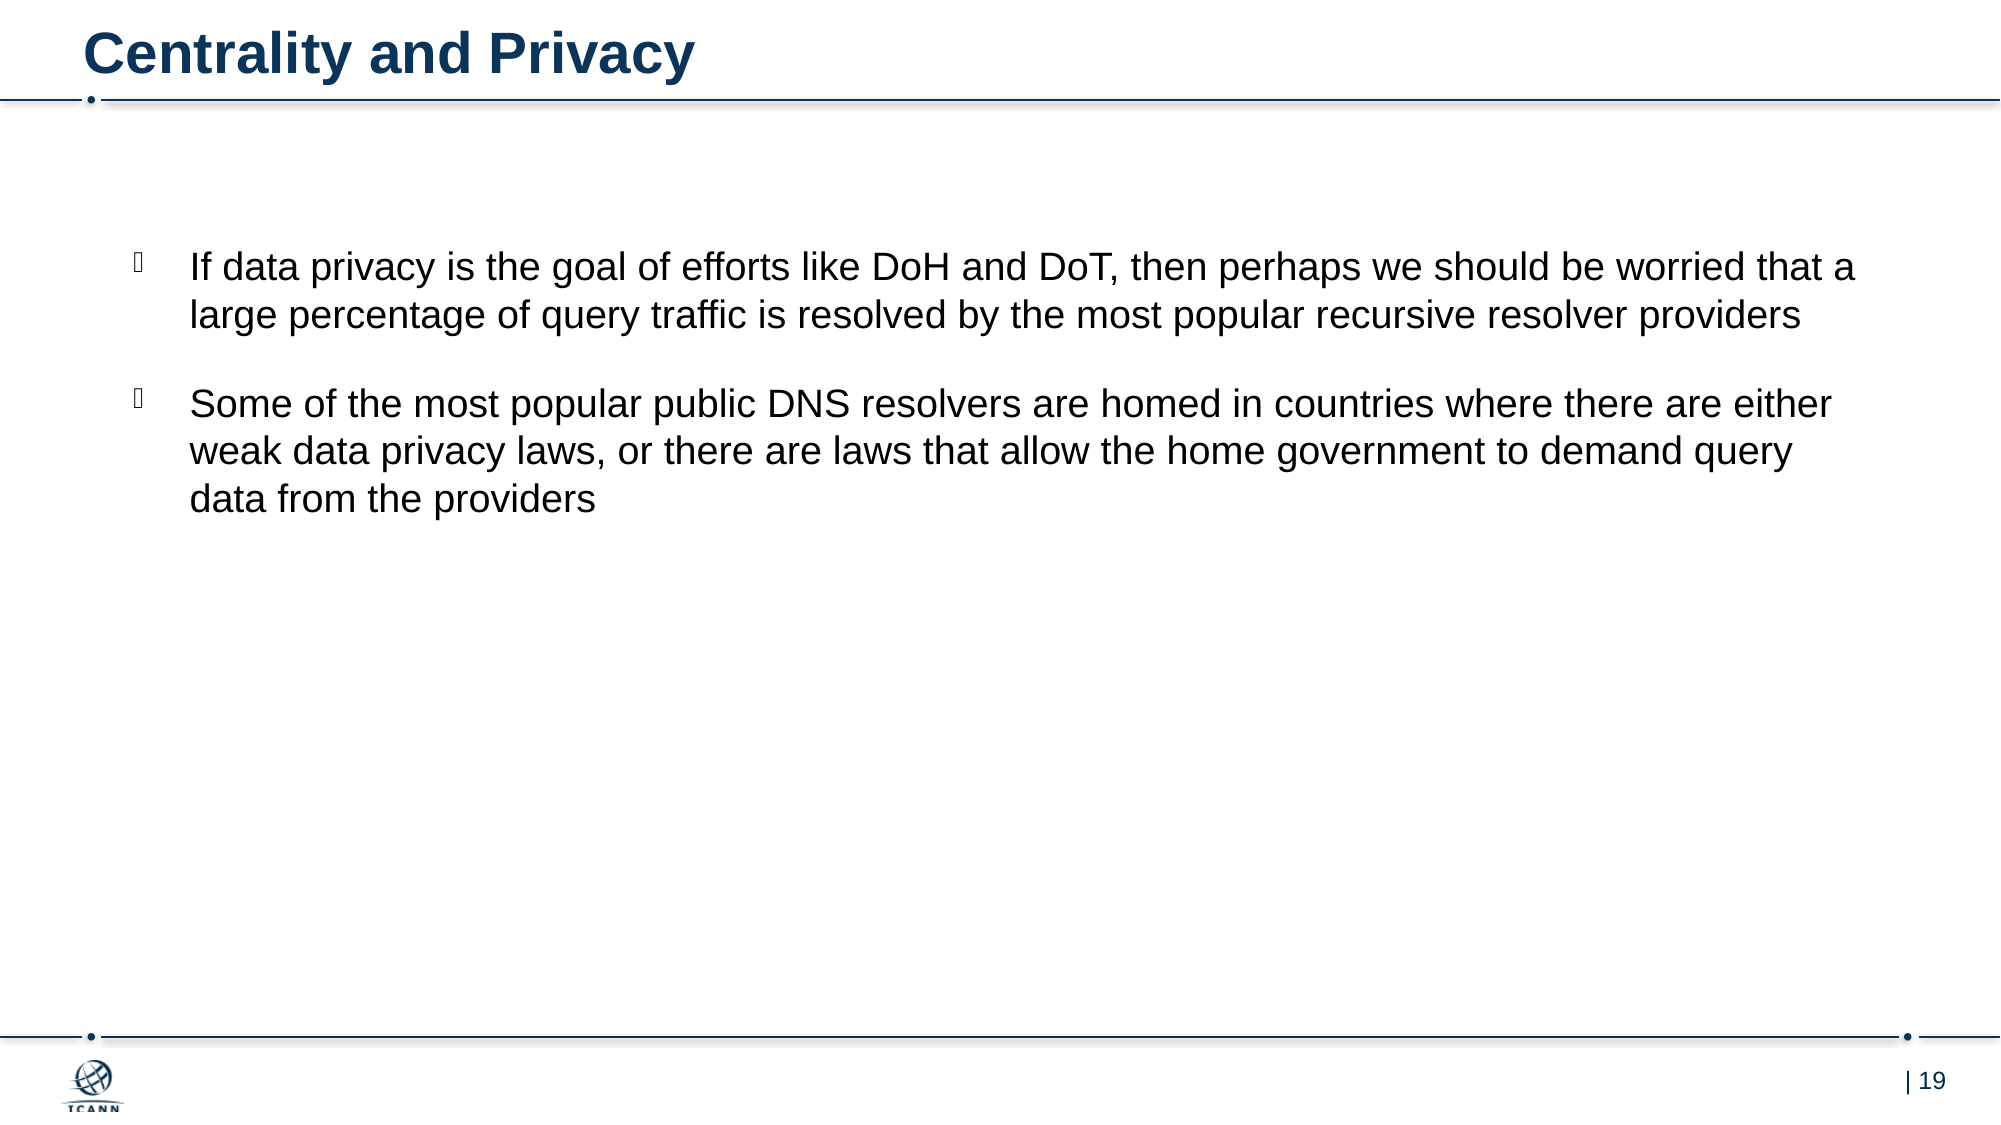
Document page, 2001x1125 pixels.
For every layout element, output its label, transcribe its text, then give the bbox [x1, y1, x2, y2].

list If data privacy is the goal of efforts like DoH and DoT, then perhaps we should be worried that a large percentage of query traffic is resolved by the most popular recursive resolver providers Some of the most popular public DNS resolvers are homed in countries where there are either weak data privacy laws, or there are laws that allow the home government to demand query data from the providers [133, 241, 1863, 992]
title Centrality and Privacy [68, 7, 1842, 82]
